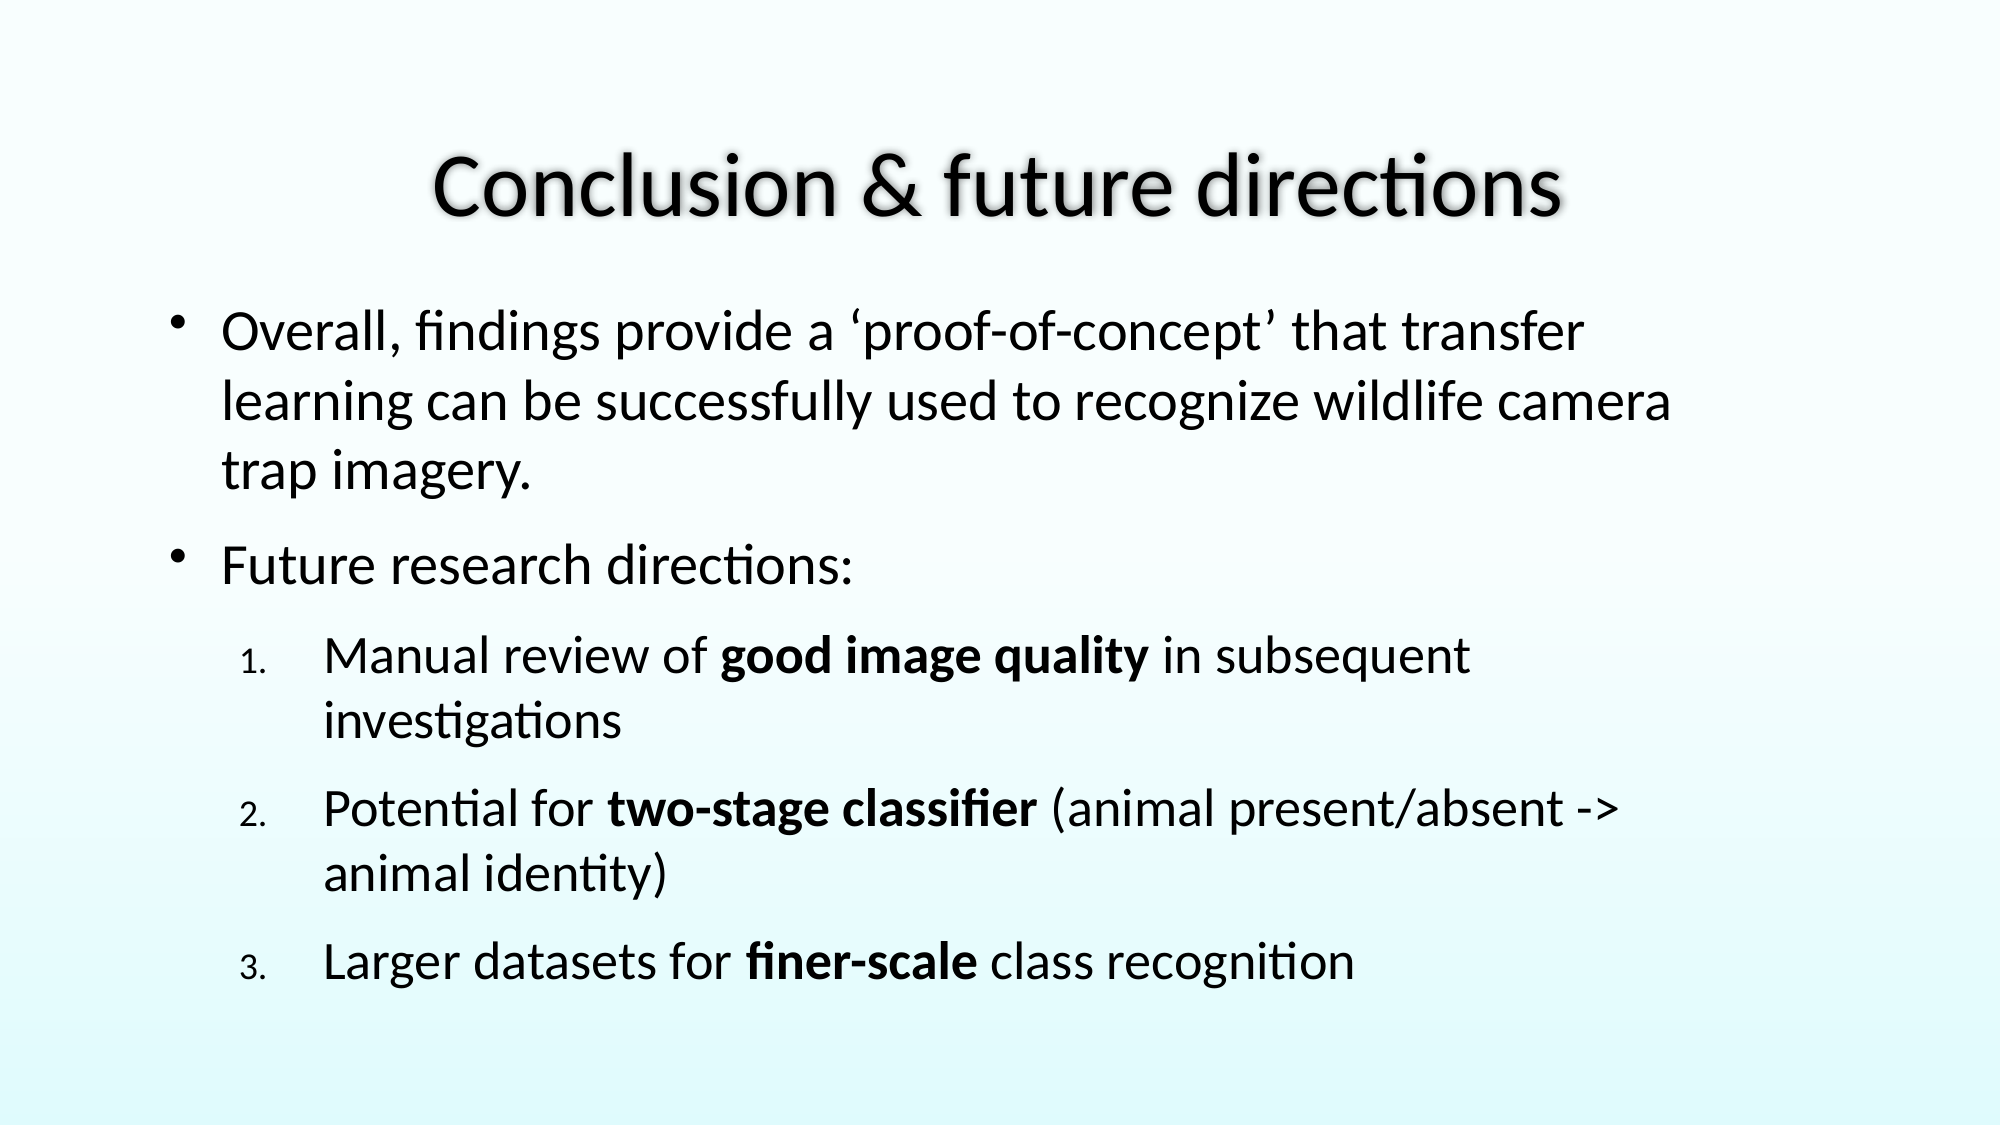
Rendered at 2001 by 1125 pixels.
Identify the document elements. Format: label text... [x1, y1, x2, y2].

title Conclusion & future directions [149, 99, 1849, 260]
text_box Overall, findings provide a ‘proof-of-concept’ that transfer learning can be successfully used to recognize wildlife camera trap imagery. Future research directions: Manual review of good image quality in subsequent investigations Potential for two-stage classifier (animal present/absent -> animal identity) Larger datasets for finer-scale class recognition [149, 284, 1734, 1048]
